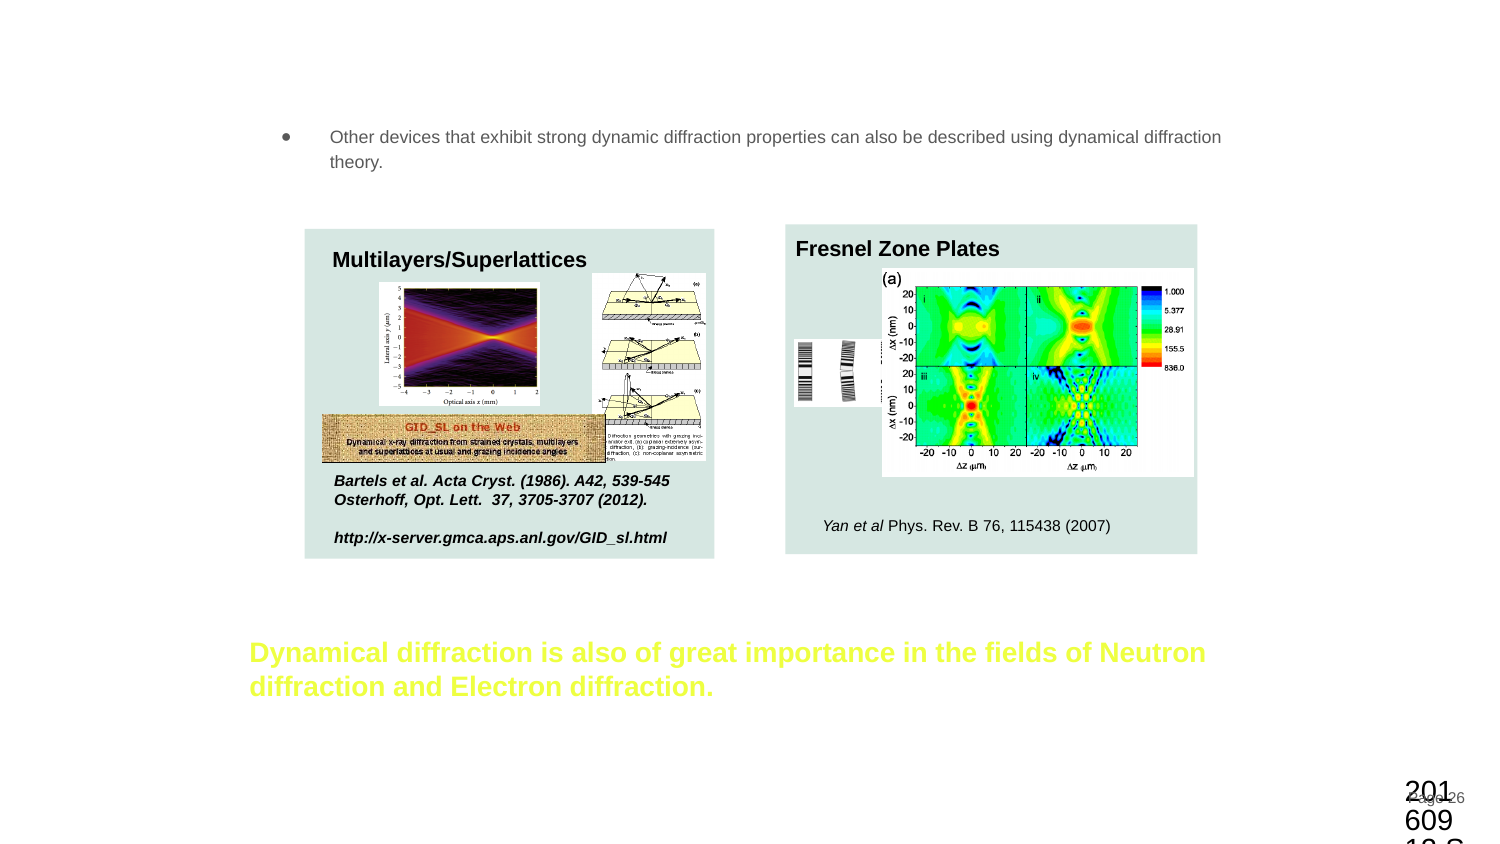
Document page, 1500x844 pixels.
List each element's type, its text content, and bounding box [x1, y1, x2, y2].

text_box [304, 228, 729, 563]
footer 20160912 Spectroscopy day-out srio@esrf.eu [1389, 764, 1480, 830]
text_box Dynamical diffraction is also of great importance in the fields of Neutron diffraction and Electron diffraction. [249, 634, 1263, 715]
list Other devices that exhibit strong dynamic diffraction properties can also be described using dynamical diffraction theory. [249, 107, 1263, 188]
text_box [780, 224, 1198, 558]
